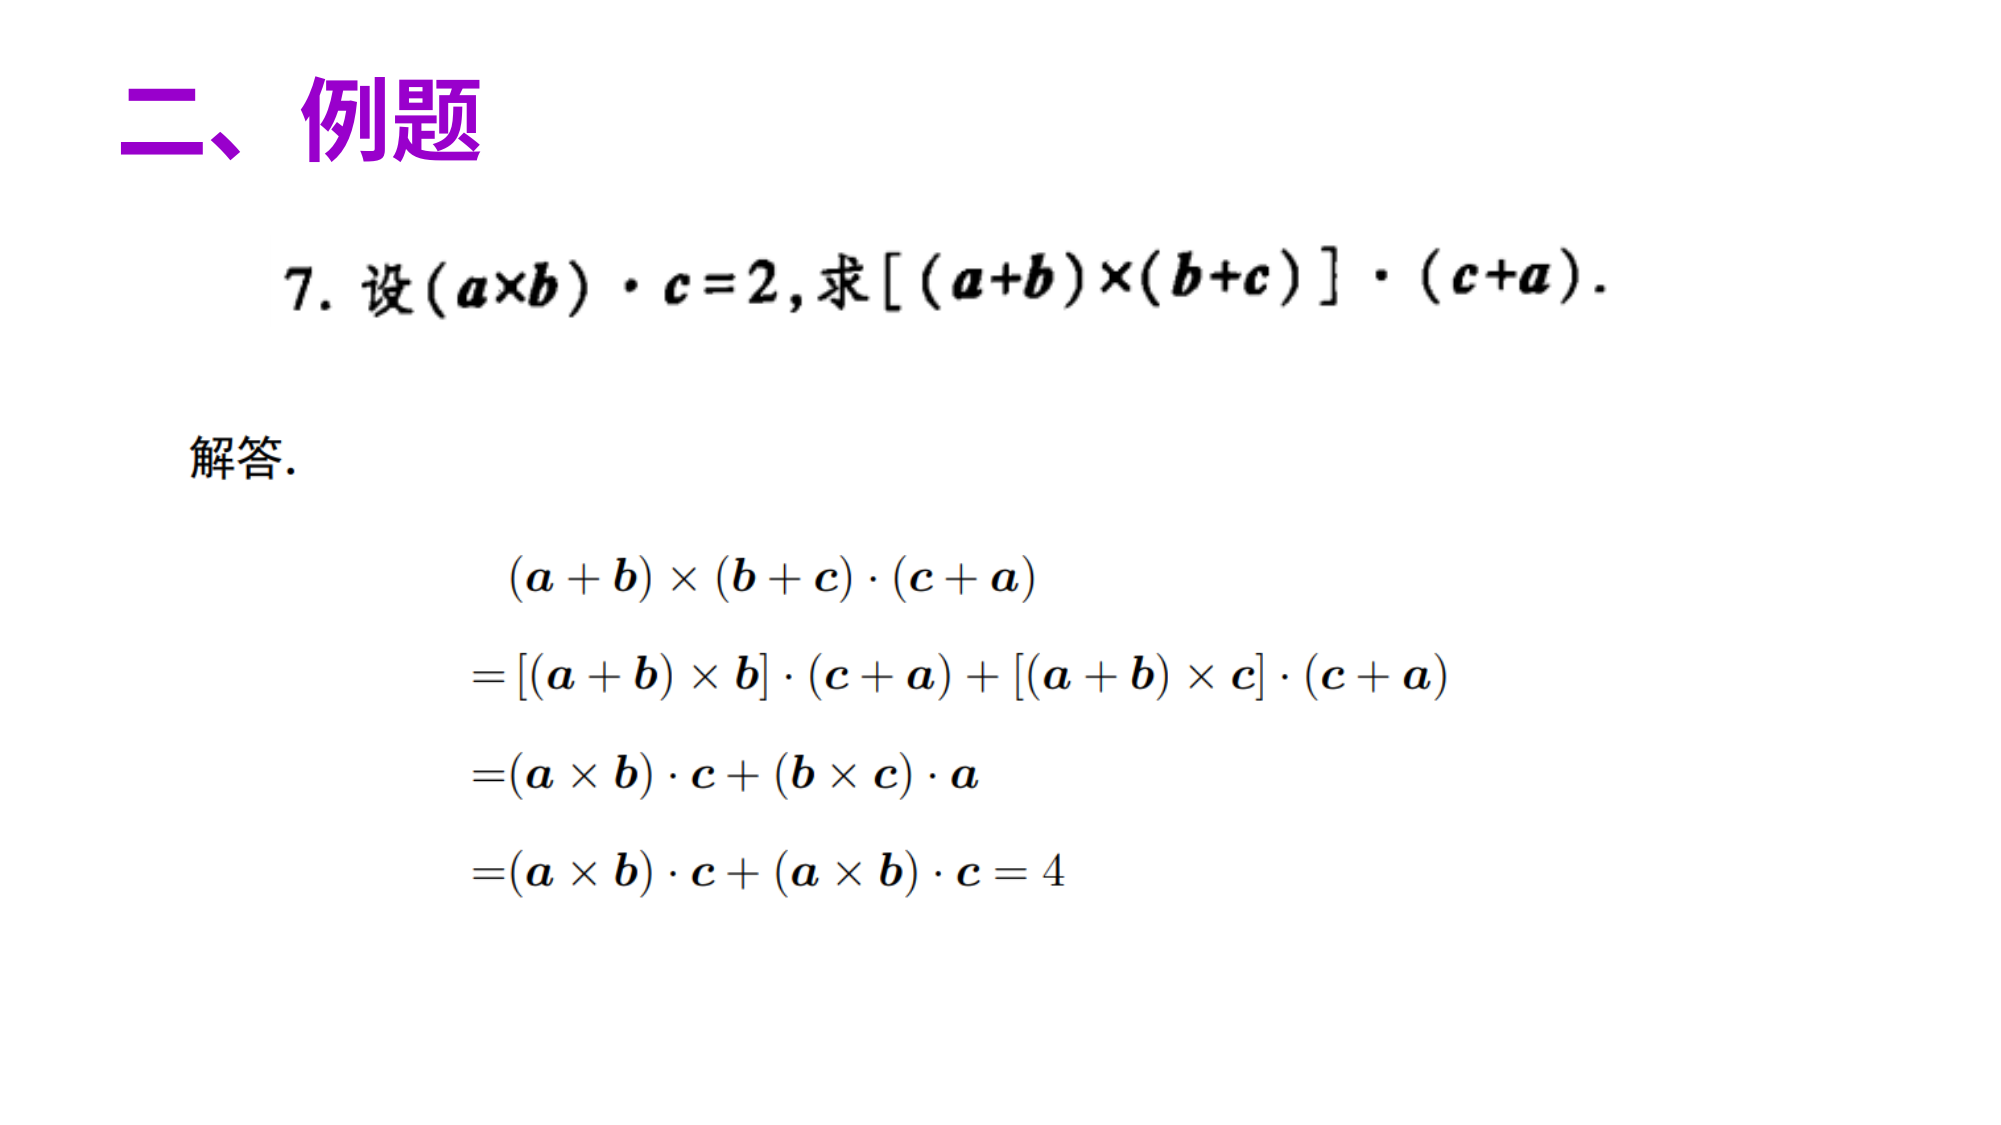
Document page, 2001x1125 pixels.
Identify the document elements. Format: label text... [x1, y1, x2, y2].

title 二、例题 [101, 23, 557, 227]
picture [144, 373, 1775, 928]
picture [269, 235, 1650, 327]
